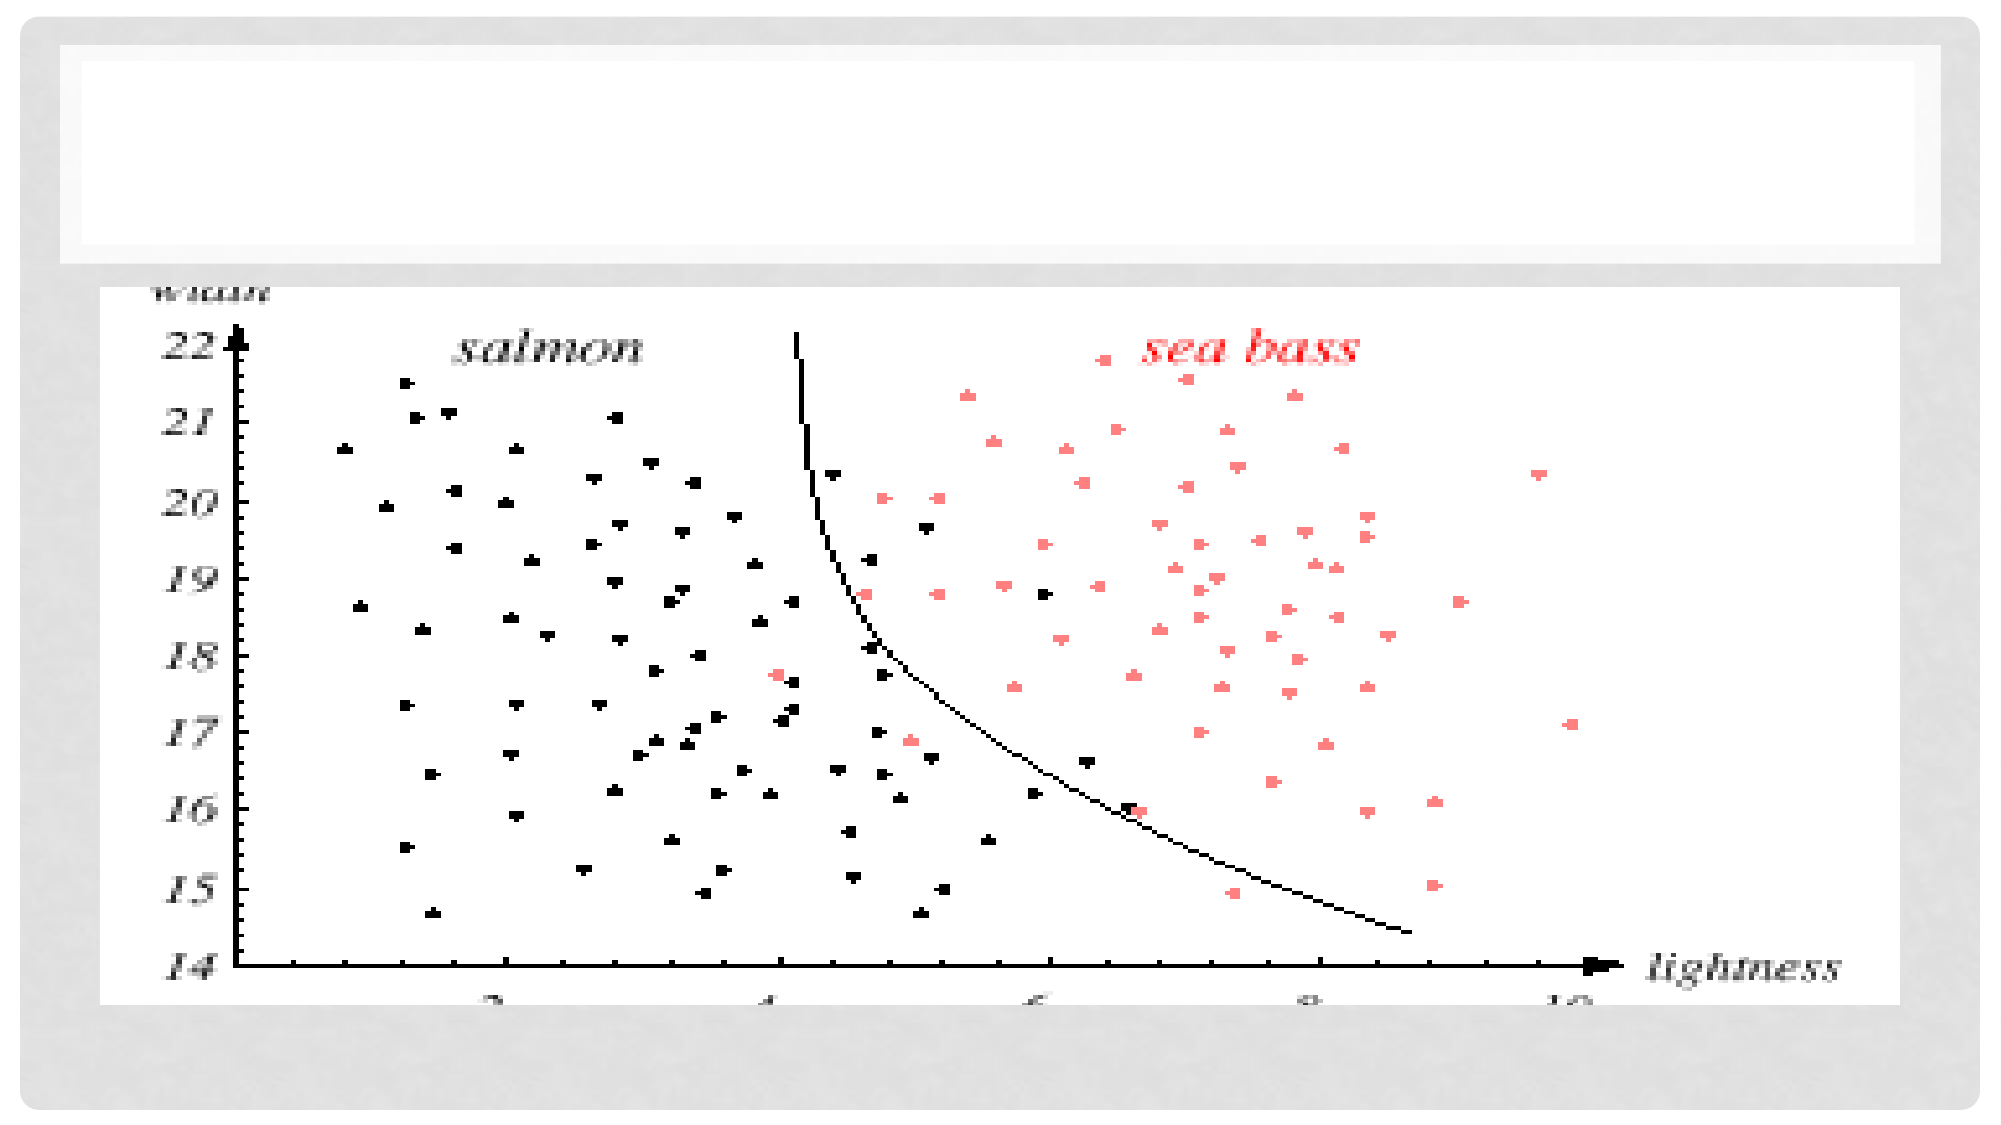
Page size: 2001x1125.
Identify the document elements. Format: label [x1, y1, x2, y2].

list [99, 287, 1901, 1006]
